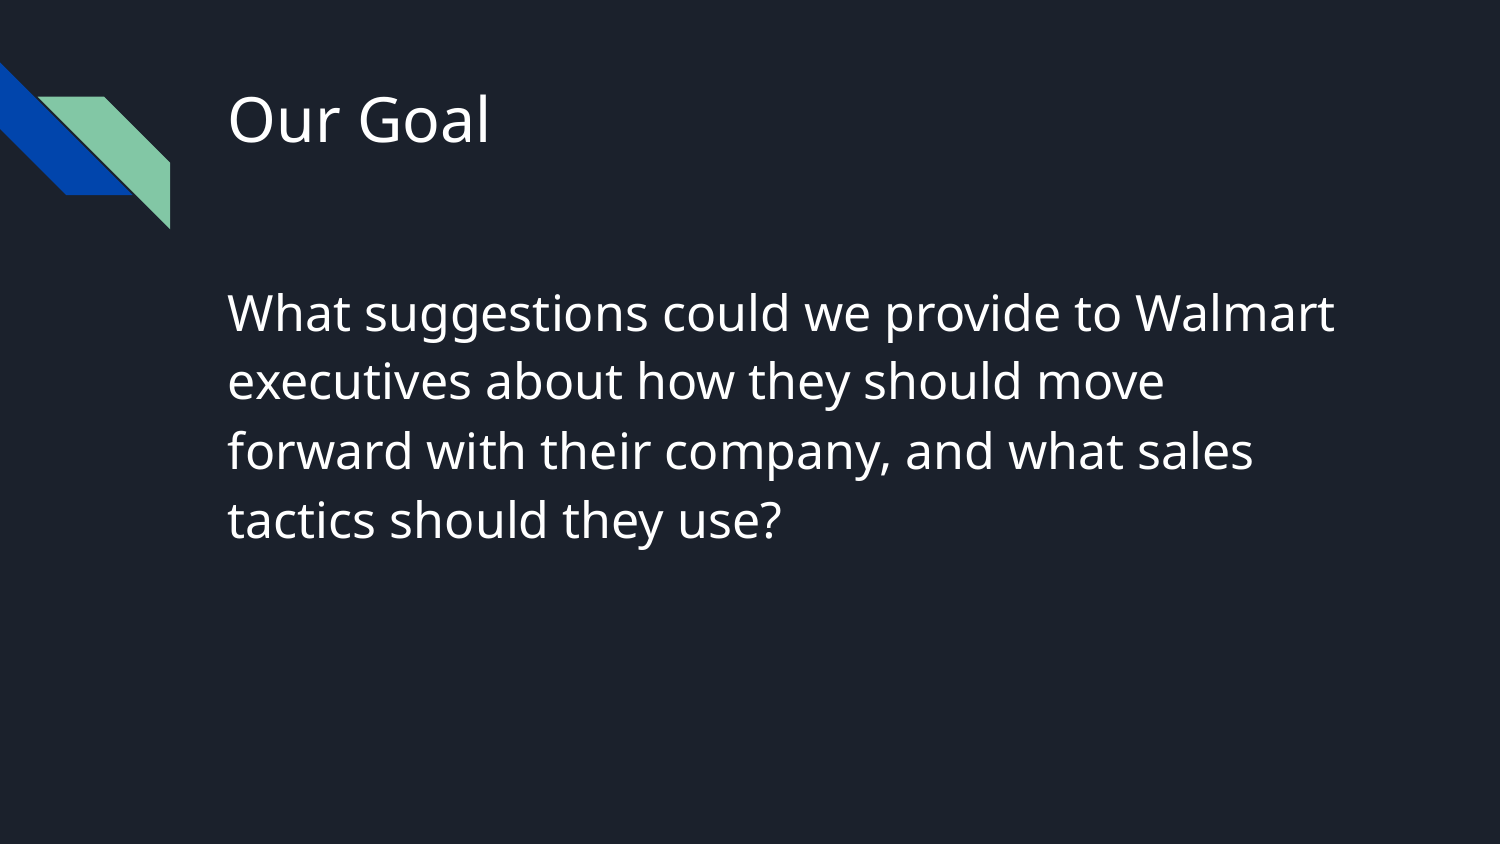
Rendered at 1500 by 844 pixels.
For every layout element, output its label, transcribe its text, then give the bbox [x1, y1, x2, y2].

title Our Goal [212, 64, 1368, 215]
list What suggestions could we provide to Walmart executives about how they should move forward with their company, and what sales tactics should they use? [212, 257, 1368, 735]
